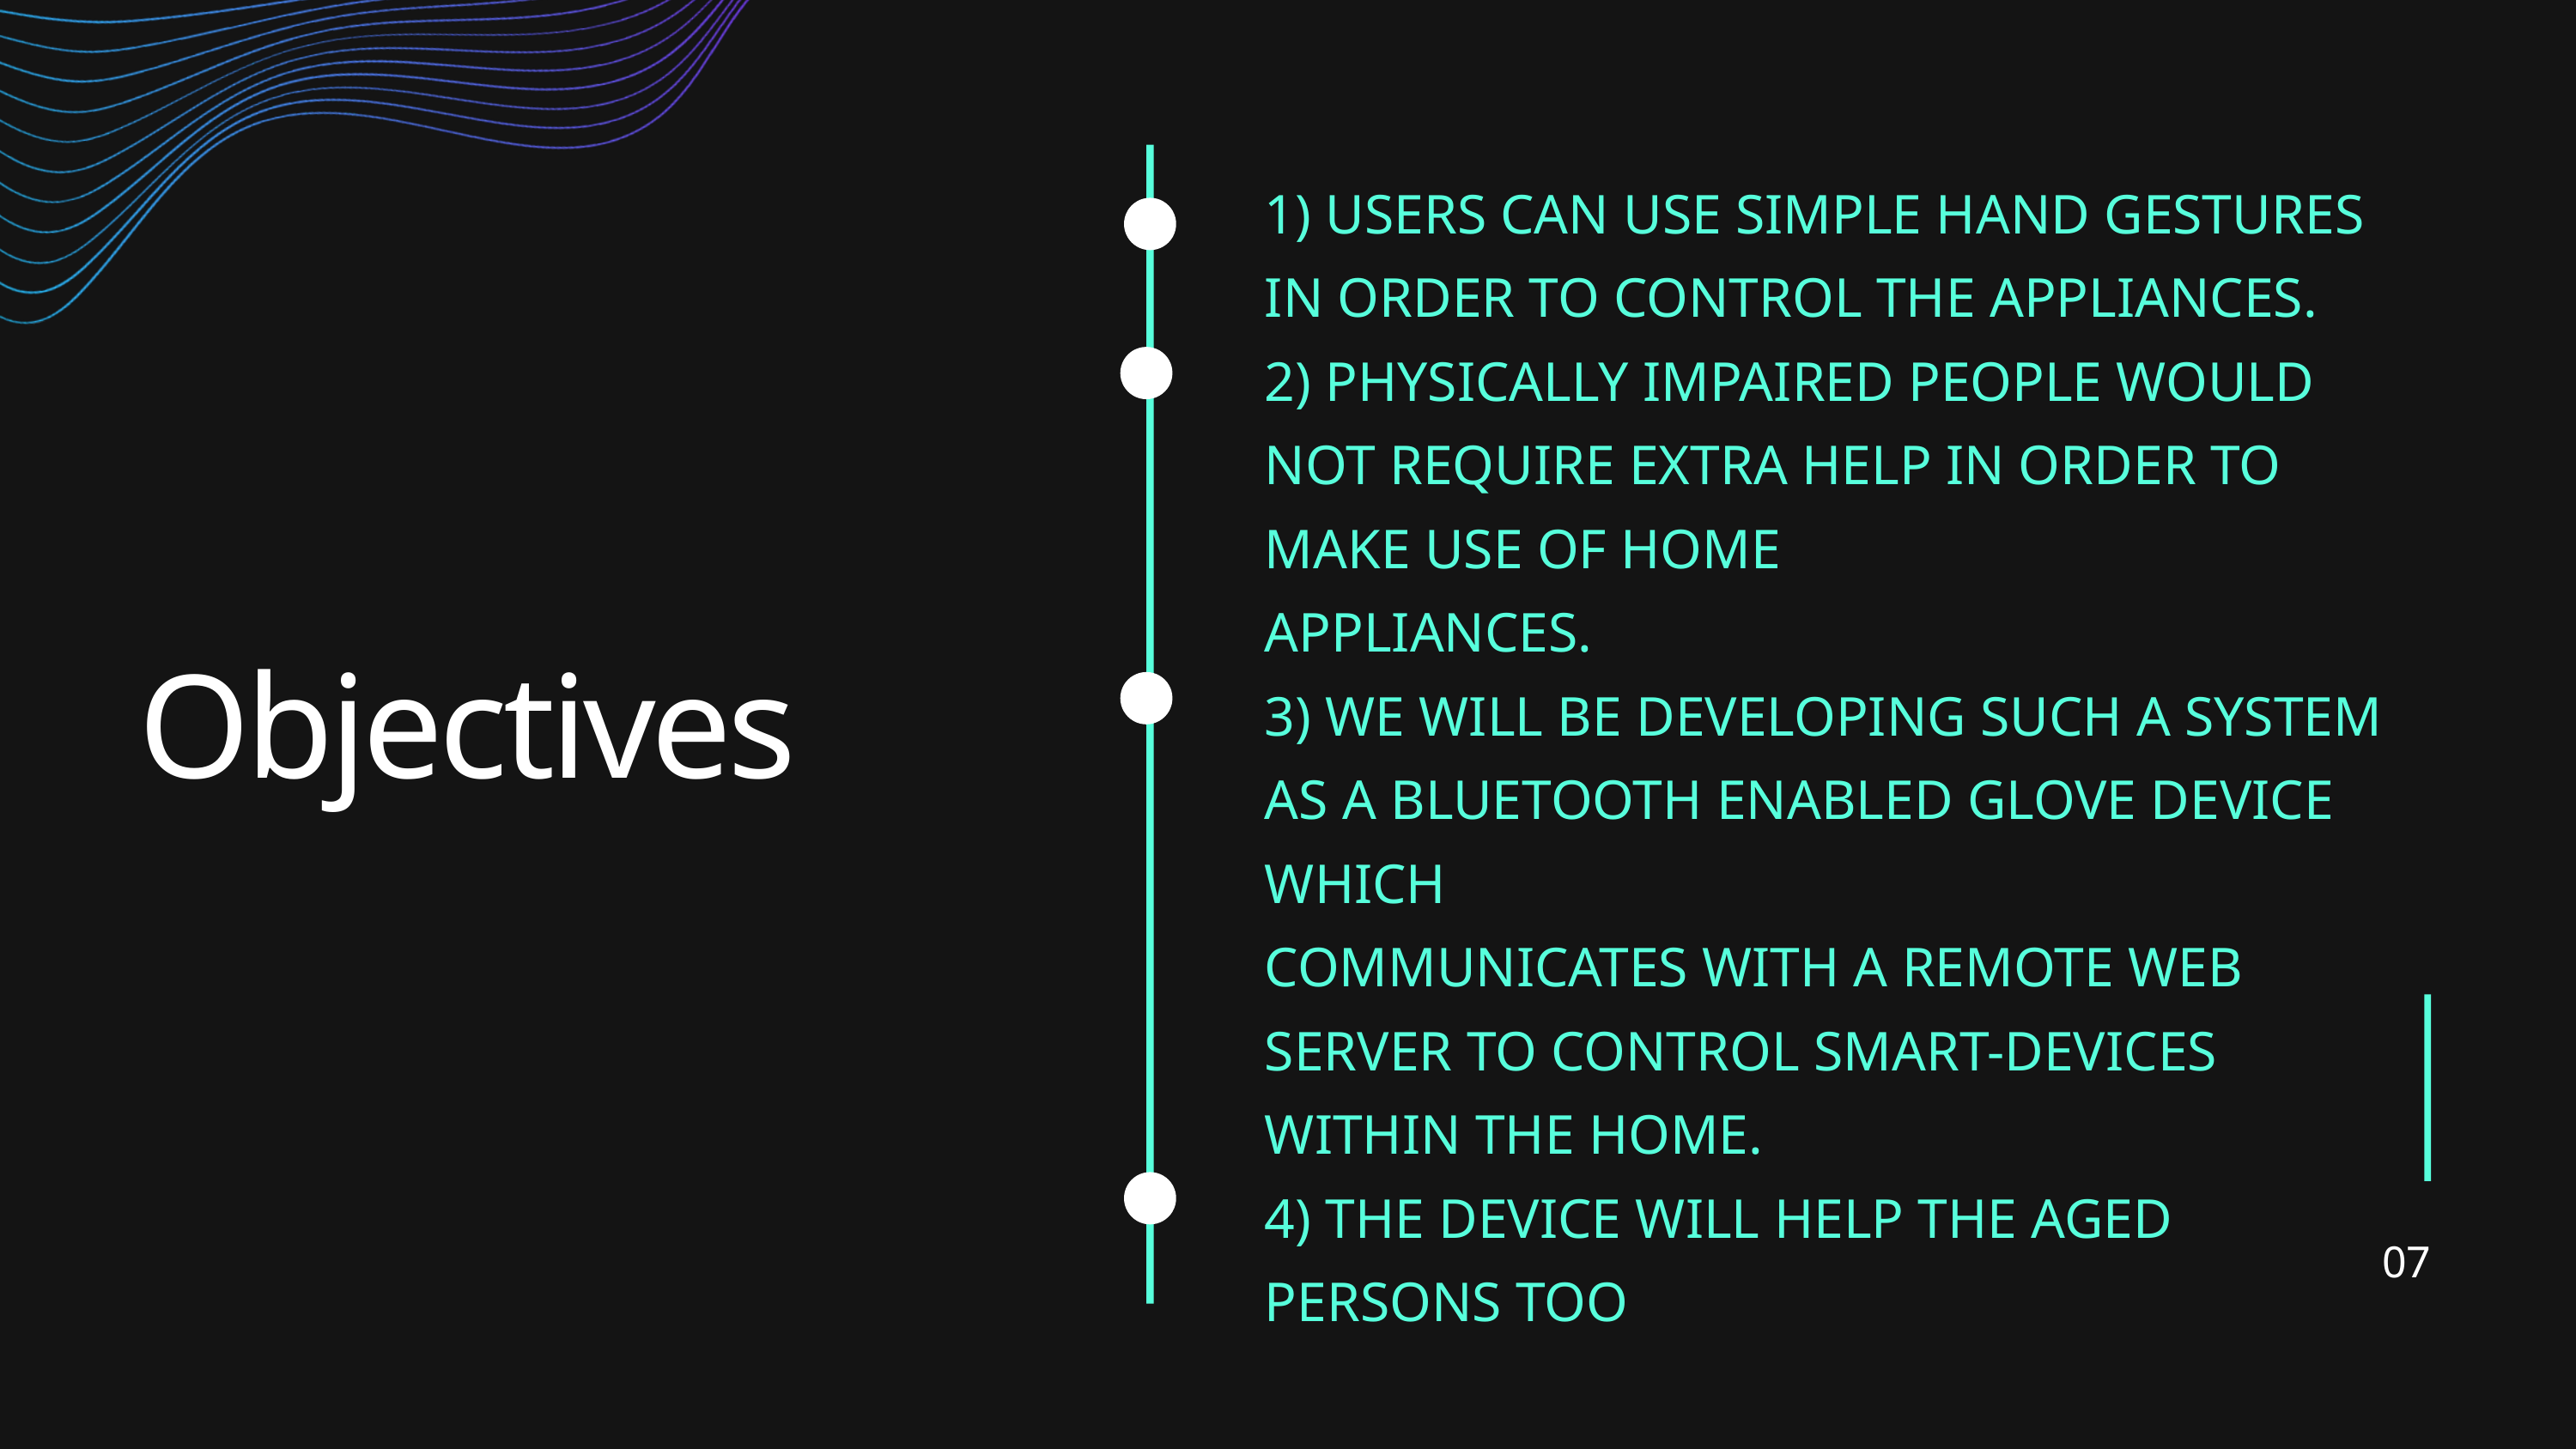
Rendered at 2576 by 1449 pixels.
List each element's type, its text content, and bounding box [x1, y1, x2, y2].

text_box [1146, 405, 1154, 670]
picture [0, 0, 1152, 331]
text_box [2159, 994, 2432, 1288]
text_box [1146, 731, 1154, 1170]
text_box [1146, 258, 1154, 345]
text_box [1120, 346, 1173, 400]
text_box [1146, 144, 1154, 196]
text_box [1120, 671, 1173, 724]
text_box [1123, 1172, 1176, 1225]
text_box Objectives [138, 647, 972, 807]
text_box [1146, 1232, 1154, 1304]
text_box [1123, 197, 1176, 251]
text_box 1) USERS CAN USE SIMPLE HAND GESTURES IN ORDER TO CONTROL THE APPLIANCES. 2) PHYSICALLY IMPAIRED PEOPLE WOULD NOT REQUIRE EXTRA HELP IN ORDER TO MAKE USE OF HOME APPLIANCES. 3) WE WILL BE DEVELOPING SUCH A SYSTEM AS A BLUETOOTH ENABLED GLOVE DEVICE WHICH COMMUNICATES WITH A REMOTE WEB SERVER TO CONTROL SMART-DEVICES WITHIN THE HOME. 4) THE DEVICE WILL HELP THE AGED PERSONS TOO [1264, 161, 2409, 1333]
